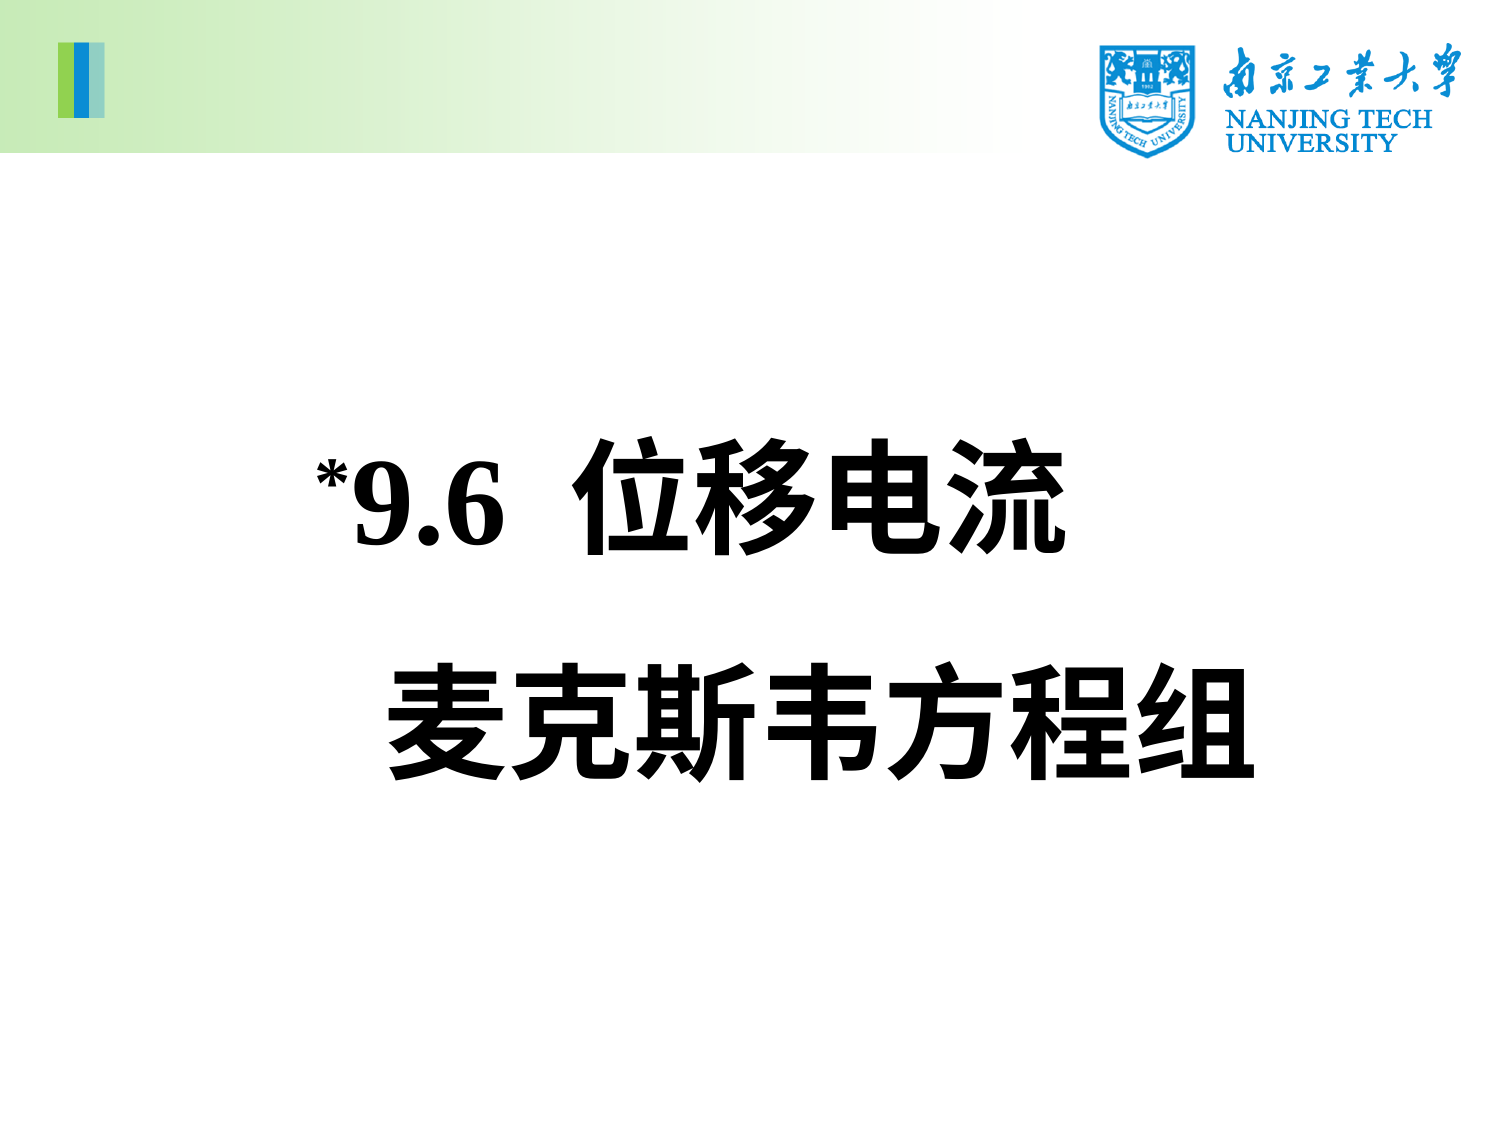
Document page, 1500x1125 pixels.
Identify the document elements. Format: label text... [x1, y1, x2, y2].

picture [0, 0, 1500, 1125]
text_box *9.6 位移电流 麦克斯韦方程组 [138, 337, 1273, 803]
